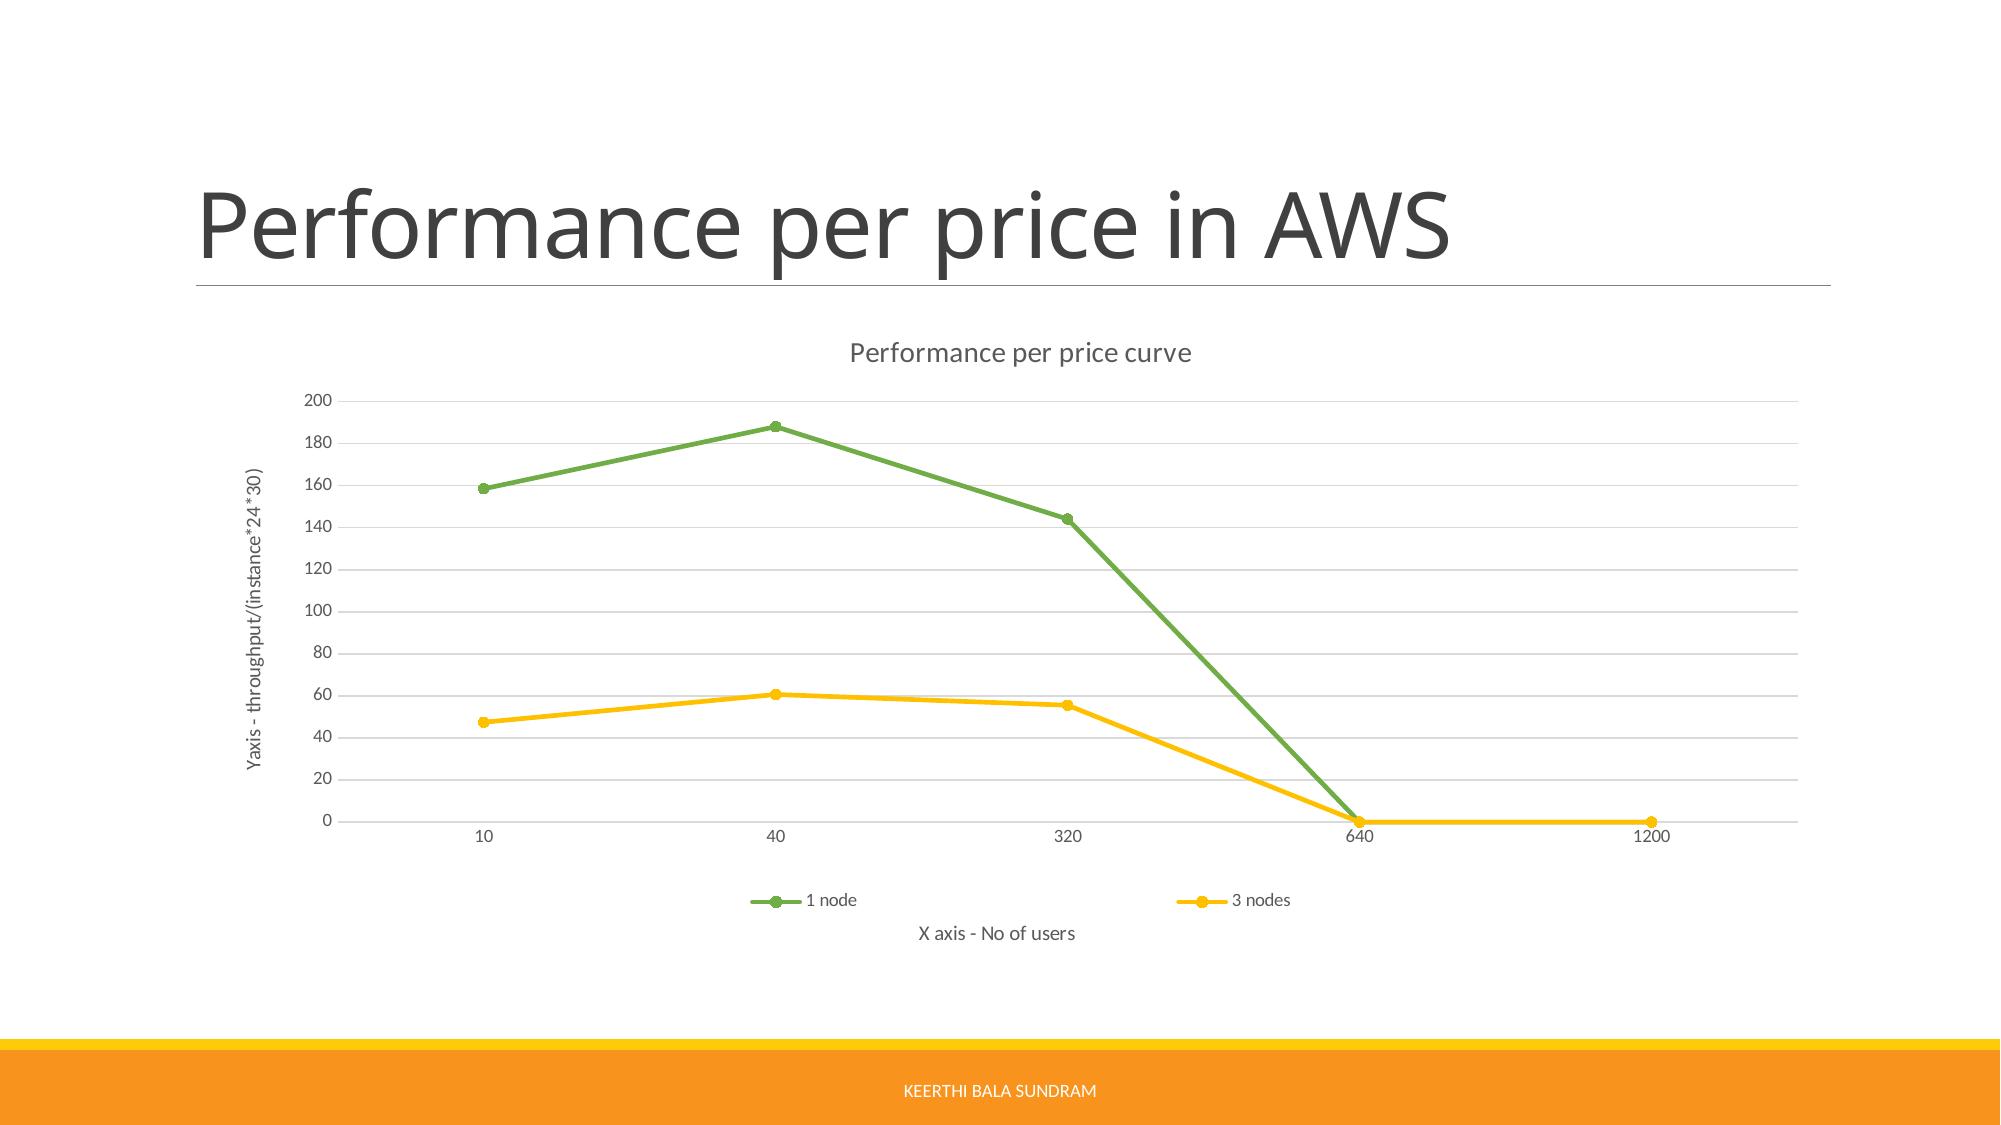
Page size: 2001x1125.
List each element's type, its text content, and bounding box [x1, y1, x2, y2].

chart [211, 310, 1831, 960]
title Performance per price in AWS [180, 47, 1830, 285]
footer Keerthi Bala Sundram [604, 1059, 1396, 1120]
